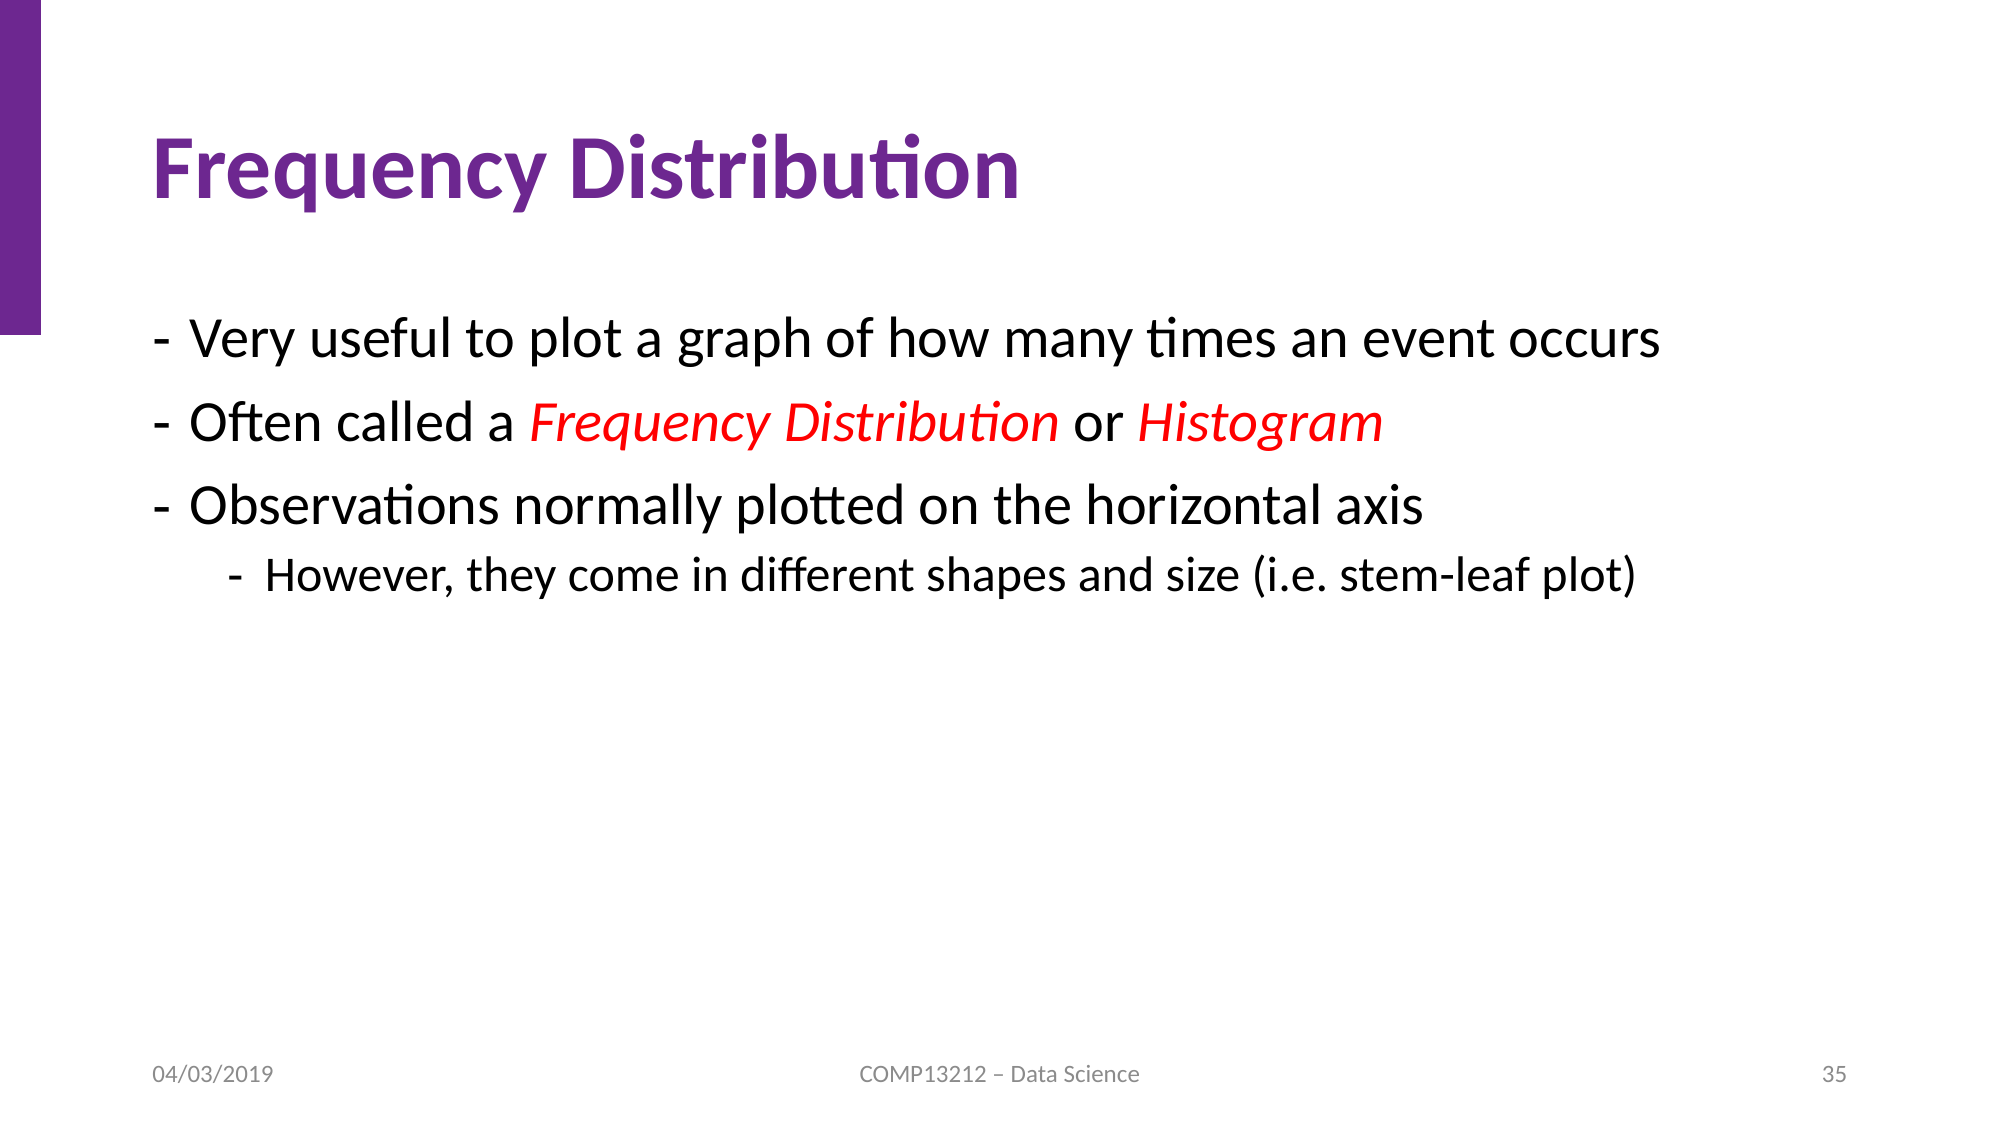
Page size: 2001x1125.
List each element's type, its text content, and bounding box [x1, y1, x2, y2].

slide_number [137, 1042, 588, 1103]
slide_number 35 [1412, 1042, 1863, 1103]
title Frequency Distribution [137, 59, 1863, 278]
footer COMP13212 – Data Science [662, 1042, 1338, 1103]
list Very useful to plot a graph of how many times an event occurs Often called a Frequency Distribution or Histogram Observations normally plotted on the horizontal axis However, they come in different shapes and size (i.e. stem-leaf plot) [137, 299, 1863, 1014]
